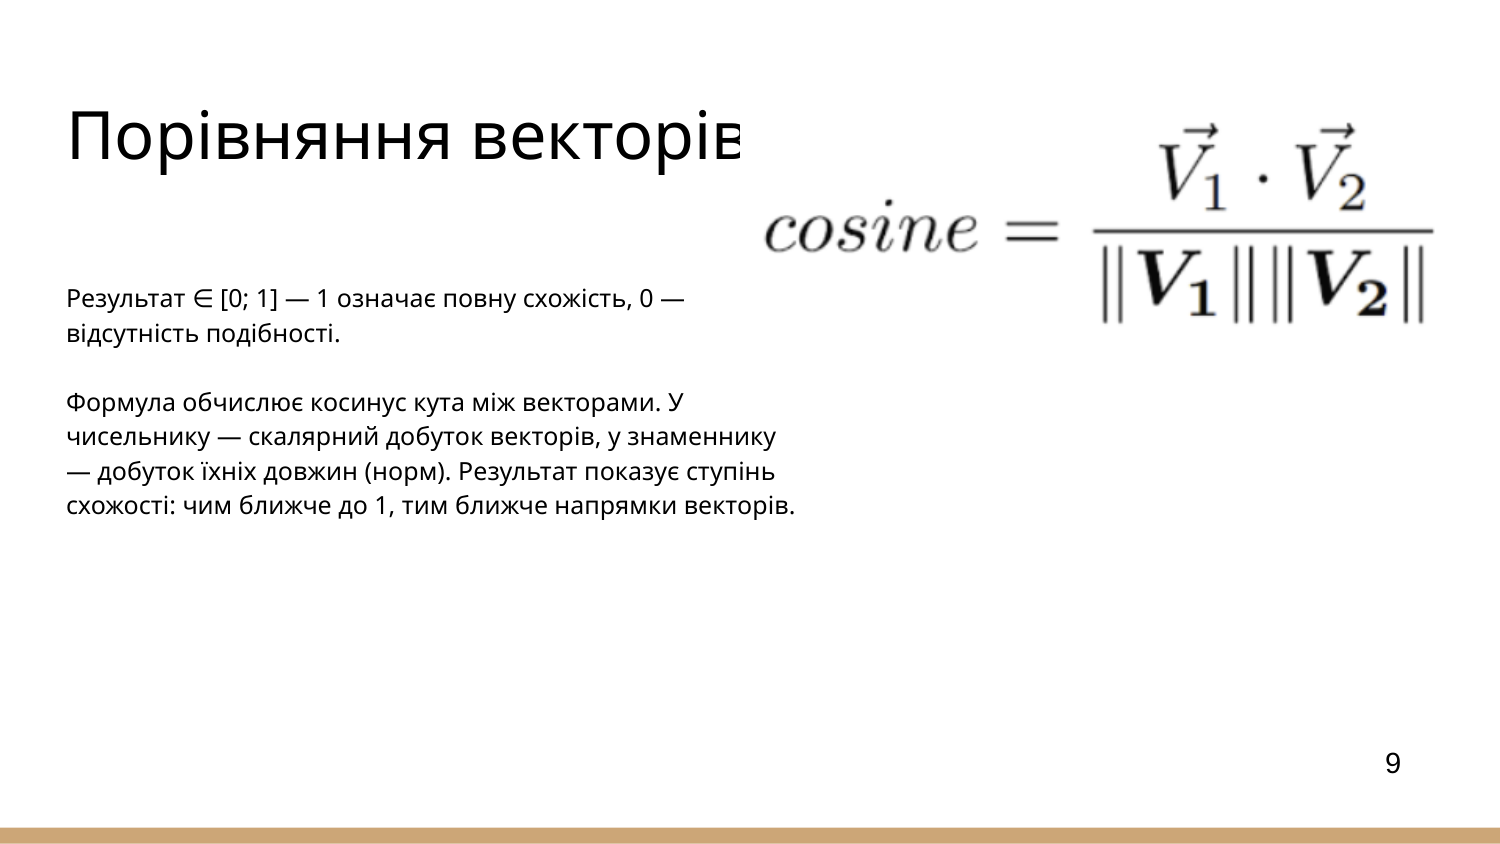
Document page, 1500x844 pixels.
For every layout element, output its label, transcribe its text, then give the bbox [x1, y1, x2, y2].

title Порівняння векторів [51, 51, 1449, 189]
text_box 9 [1369, 729, 1500, 795]
picture [740, 108, 1441, 352]
list Результат ∈ [0; 1] — 1 означає повну схожість, 0 — відсутність подібності. Формула обчислює косинус кута між векторами. У чисельнику — скалярний добуток векторів, у знаменнику — добуток їхніх довжин (норм). Результат показує ступінь схожості: чим ближче до 1, тим ближче напрямки векторів. [51, 263, 816, 814]
